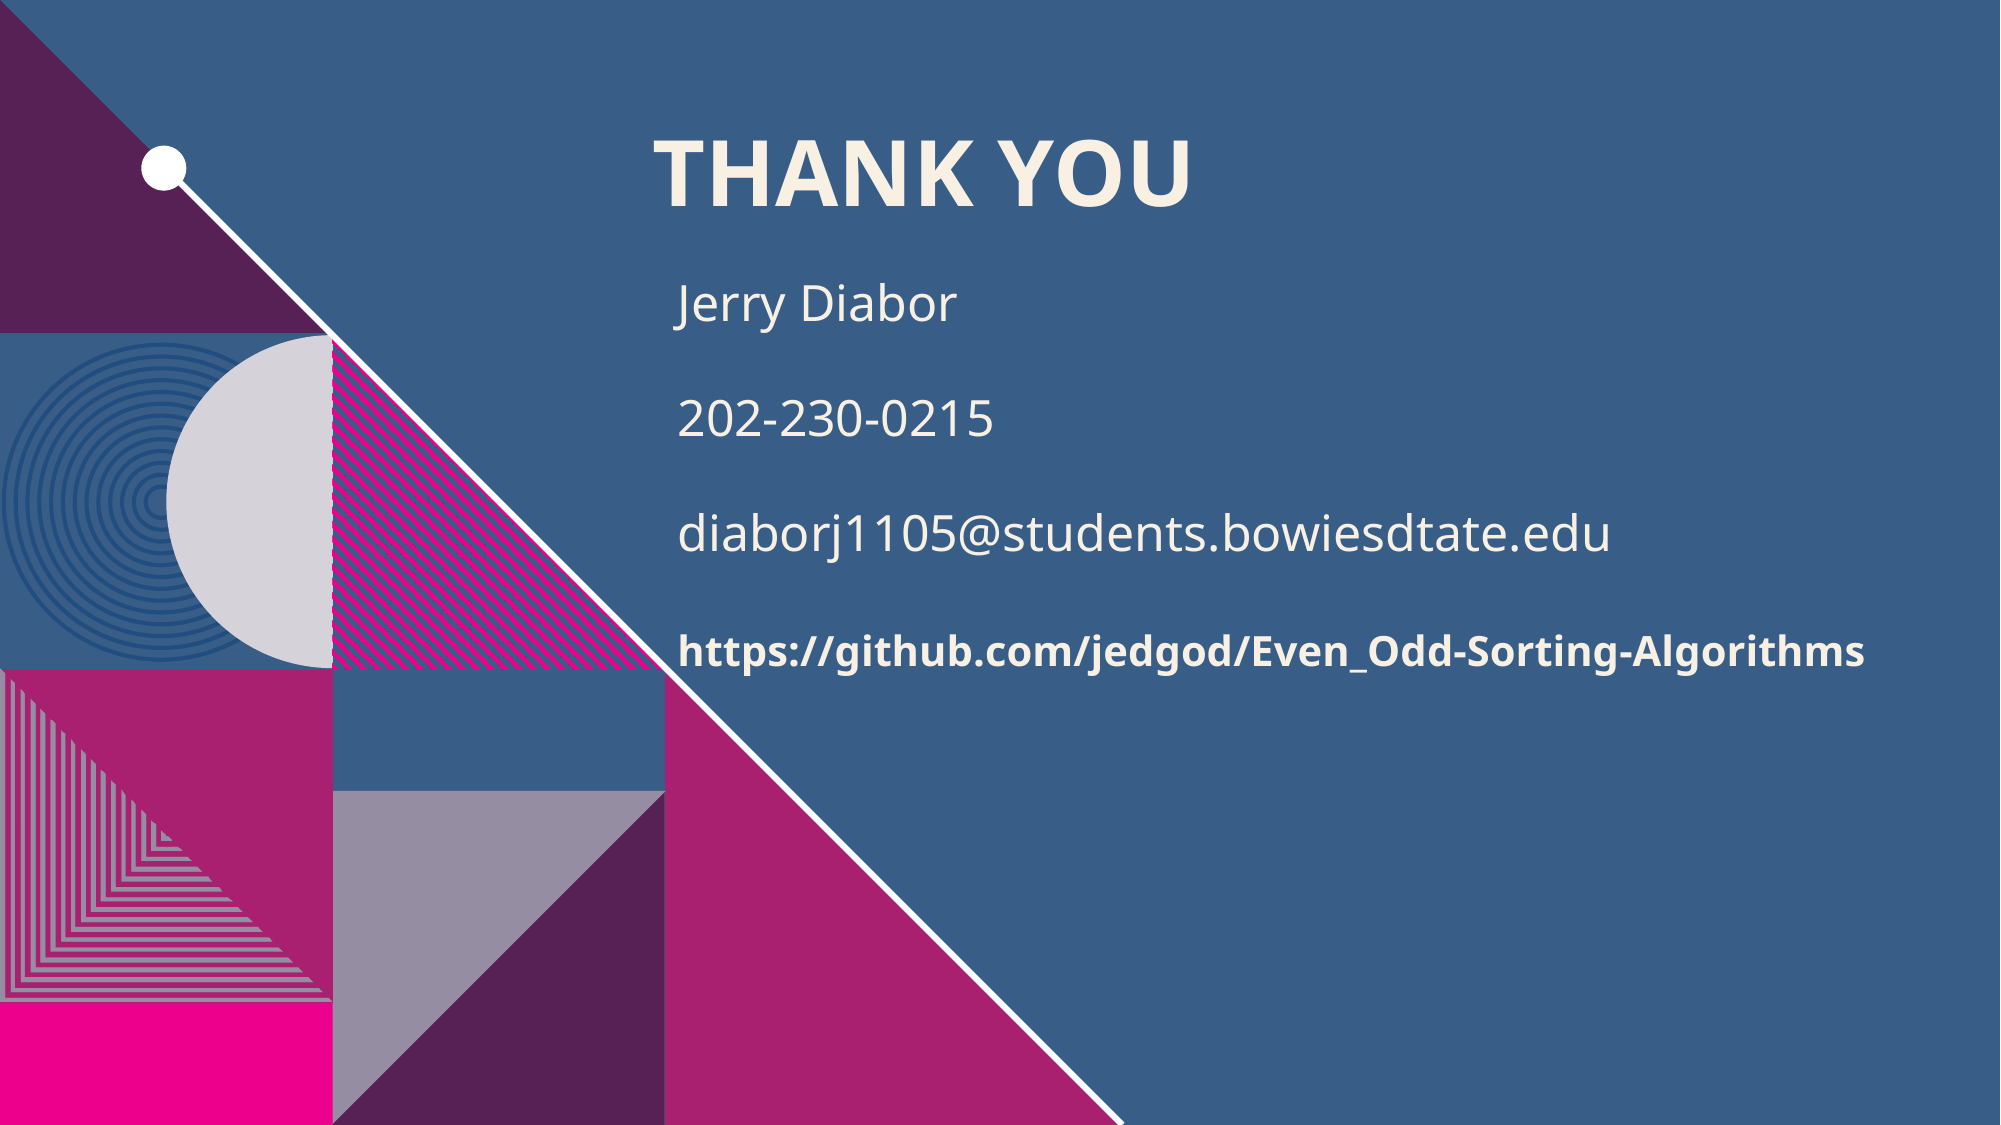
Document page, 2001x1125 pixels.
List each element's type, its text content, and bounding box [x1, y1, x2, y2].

title THANK YOU [637, 0, 1545, 234]
picture [339, 336, 662, 659]
picture [0, 340, 662, 1002]
subtitle Jerry Diabor​ 202-230-0215​ diaborj1105@students.bowiesdtate.edu https://github.com/jedgod/Even_Odd-Sorting-Algorithms​ [662, 233, 1977, 720]
